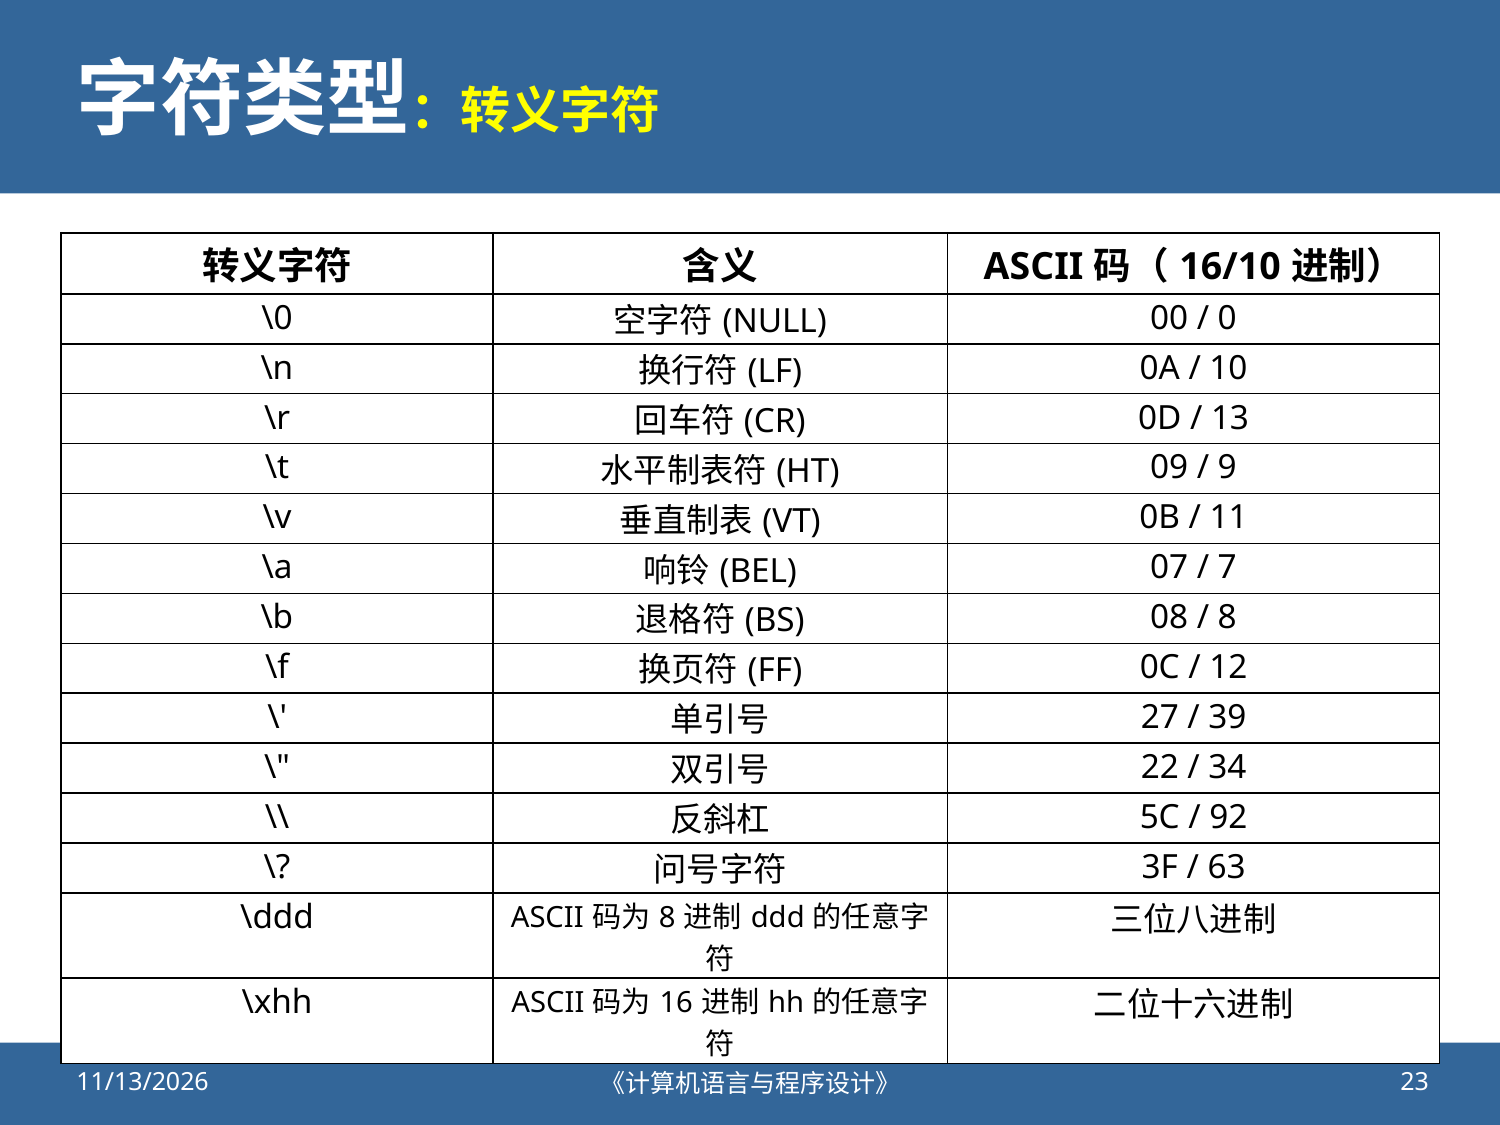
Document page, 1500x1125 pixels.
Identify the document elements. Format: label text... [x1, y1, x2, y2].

table_cell \f [62, 644, 492, 692]
table_cell \b [62, 594, 492, 643]
table_cell \t [62, 444, 492, 493]
table_cell \0 [62, 295, 492, 343]
table_cell 反斜杠 [494, 794, 947, 842]
table_header ASCII码（16/10进制） [948, 234, 1439, 293]
table_cell 0B / 11 [948, 494, 1439, 543]
table_cell 双引号 [494, 744, 947, 792]
table_cell 08 / 8 [948, 594, 1439, 643]
table_cell \" [62, 744, 492, 792]
table_cell 水平制表符(HT) [494, 444, 947, 493]
table_cell 0A / 10 [948, 345, 1439, 393]
title 字符类型：转义字符 [61, 27, 1441, 177]
table_cell 00 / 0 [948, 295, 1439, 343]
table_cell 09 / 9 [948, 444, 1439, 493]
table_cell 响铃(BEL) [494, 544, 947, 593]
table_cell 0C / 12 [948, 644, 1439, 692]
table_header 转义字符 [62, 234, 492, 293]
table_cell 垂直制表(VT) [494, 494, 947, 543]
table_cell ASCII码为8进制ddd的任意字符 [494, 894, 947, 977]
table_cell \xhh [62, 979, 492, 1063]
table_cell \r [62, 394, 492, 443]
table_cell 07 / 7 [948, 544, 1439, 593]
table_cell 问号字符 [494, 844, 947, 892]
slide_number 23 [1084, 1052, 1444, 1113]
table_cell 换页符(FF) [494, 644, 947, 692]
table_cell \? [62, 844, 492, 892]
table_cell 22 / 34 [948, 744, 1439, 792]
table_header 含义 [494, 234, 947, 293]
footer 《计算机语言与程序设计》 [480, 1064, 1021, 1113]
table_cell 27 / 39 [948, 694, 1439, 742]
table_cell 空字符(NULL) [494, 295, 947, 343]
table_cell 0D / 13 [948, 394, 1439, 443]
table_cell \' [62, 694, 492, 742]
table_cell 换行符(LF) [494, 345, 947, 393]
table_cell \ddd [62, 894, 492, 977]
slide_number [61, 1064, 422, 1113]
table_cell 退格符(BS) [494, 594, 947, 643]
table_cell 二位十六进制 [948, 979, 1439, 1063]
table_cell 三位八进制 [948, 894, 1439, 977]
table_cell \\ [62, 794, 492, 842]
table_cell \a [62, 544, 492, 593]
table_cell \v [62, 494, 492, 543]
table_cell 回车符(CR) [494, 394, 947, 443]
table_cell 5C / 92 [948, 794, 1439, 842]
table_cell ASCII码为16进制hh的任意字符 [494, 979, 947, 1063]
table_cell 单引号 [494, 694, 947, 742]
table_cell \n [62, 345, 492, 393]
table_cell 3F / 63 [948, 844, 1439, 892]
